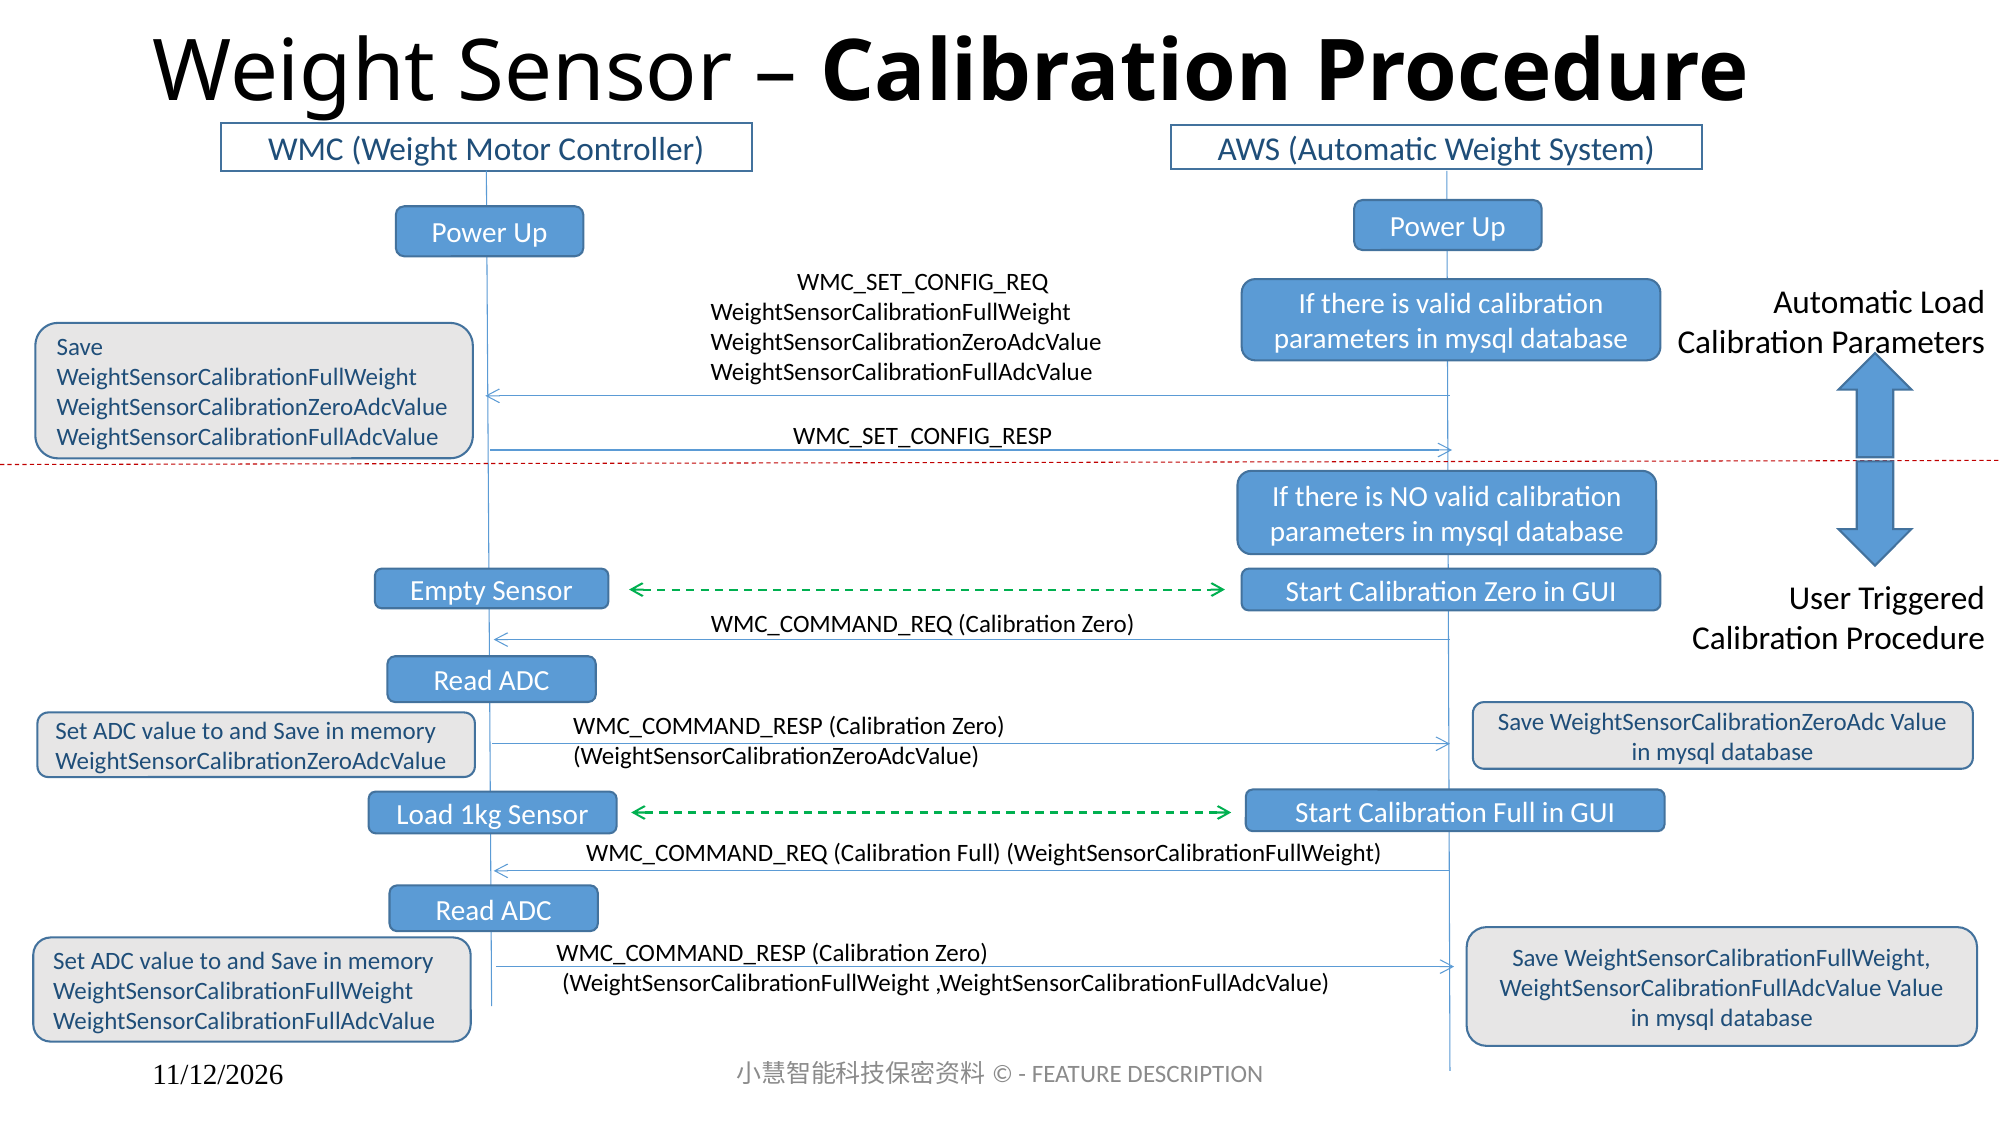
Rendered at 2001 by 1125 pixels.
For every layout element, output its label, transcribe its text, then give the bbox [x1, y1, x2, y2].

text_box Set ADC value to and Save in memory WeightSensorCalibrationZeroAdcValue [36, 711, 476, 779]
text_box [1446, 640, 1450, 743]
text_box Power Up [1450, 198, 1543, 252]
text_box If there is valid calibration parameters in mysql database [1450, 278, 1652, 362]
text_box Power Up [394, 205, 486, 258]
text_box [0, 460, 2000, 465]
text_box If there is NO valid calibration parameters in mysql database [1236, 469, 1446, 556]
text_box Power Up [492, 205, 585, 258]
text_box User Triggered Calibration Procedure [1658, 568, 2000, 664]
text_box WMC_SET_CONFIG_RESP [695, 451, 1150, 458]
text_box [1446, 465, 1450, 639]
text_box Start Calibration Zero in GUI [1450, 567, 1658, 612]
text_box WMC_COMMAND_REQ (Calibration Zero) [695, 640, 1150, 645]
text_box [1446, 744, 1450, 870]
text_box Start Calibration Full in GUI [1244, 788, 1446, 833]
slide_number [137, 1042, 588, 1103]
text_box WMC_COMMAND_RESP (Calibration Zero) (WeightSensorCalibrationFullWeight ,WeightSensorCalibrationFullAdcValue) [541, 929, 1415, 966]
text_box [486, 465, 492, 1007]
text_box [486, 170, 492, 395]
text_box WMC_COMMAND_REQ (Calibration Full) (WeightSensorCalibrationFullWeight) [554, 829, 1415, 870]
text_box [1446, 871, 1450, 966]
text_box Save WeightSensorCalibrationFullWeight WeightSensorCalibrationZeroAdcValue WeightSensorCalibrationFullAdcValue [34, 321, 474, 460]
text_box WMC_COMMAND_RESP (Calibration Zero) (WeightSensorCalibrationZeroAdcValue) [558, 744, 1432, 777]
text_box [1836, 465, 1914, 568]
text_box WMC_COMMAND_RESP (Calibration Zero) (WeightSensorCalibrationFullWeight ,WeightSensorCalibrationFullAdcValue) [541, 967, 1415, 1004]
text_box Empty Sensor [373, 567, 486, 610]
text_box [1446, 967, 1450, 1071]
text_box WMC (Weight Motor Controller) [220, 122, 753, 172]
text_box WMC_SET_CONFIG_RESP [695, 412, 1150, 449]
text_box If there is NO valid calibration parameters in mysql database [1450, 469, 1658, 556]
text_box WMC_COMMAND_RESP (Calibration Zero) (WeightSensorCalibrationZeroAdcValue) [558, 702, 1432, 743]
text_box Save WeightSensorCalibrationZeroAdc Value in mysql database [1471, 701, 1974, 770]
title Weight Sensor – Calibration Procedure [137, 18, 1863, 128]
text_box Save WeightSensorCalibrationFullWeight, WeightSensorCalibrationFullAdcValue Value in mysql database [1465, 926, 1979, 1047]
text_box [486, 396, 492, 460]
text_box If there is valid calibration parameters in mysql database [1240, 278, 1446, 362]
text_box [1446, 170, 1450, 395]
text_box Start Calibration Full in GUI [1450, 788, 1666, 833]
text_box Read ADC [492, 884, 599, 933]
text_box WMC_SET_CONFIG_REQ WeightSensorCalibrationFullWeight WeightSensorCalibrationZeroAdcValue WeightSensorCalibrationFullAdcValue [695, 258, 1150, 393]
text_box Load 1kg Sensor [492, 790, 618, 835]
slide_number [1412, 1042, 1863, 1103]
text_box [1446, 396, 1450, 449]
text_box Load 1kg Sensor [367, 790, 486, 835]
text_box AWS (Automatic Weight System) [1170, 124, 1703, 170]
text_box Read ADC [388, 884, 486, 933]
text_box Power Up [1353, 198, 1446, 252]
text_box Empty Sensor [492, 567, 610, 610]
text_box Automatic Load Calibration Parameters [1652, 272, 2000, 368]
text_box Read ADC [386, 655, 486, 704]
text_box [1836, 368, 1914, 459]
text_box Read ADC [492, 655, 597, 704]
footer 小慧智能科技保密资料© - FEATURE DESCRIPTION [662, 1042, 1338, 1103]
text_box WMC_COMMAND_REQ (Calibration Zero) [695, 600, 1150, 639]
text_box Set ADC value to and Save in memory WeightSensorCalibrationFullWeight WeightSensorCalibrationFullAdcValue [32, 936, 472, 1043]
text_box Start Calibration Zero in GUI [1240, 567, 1446, 612]
